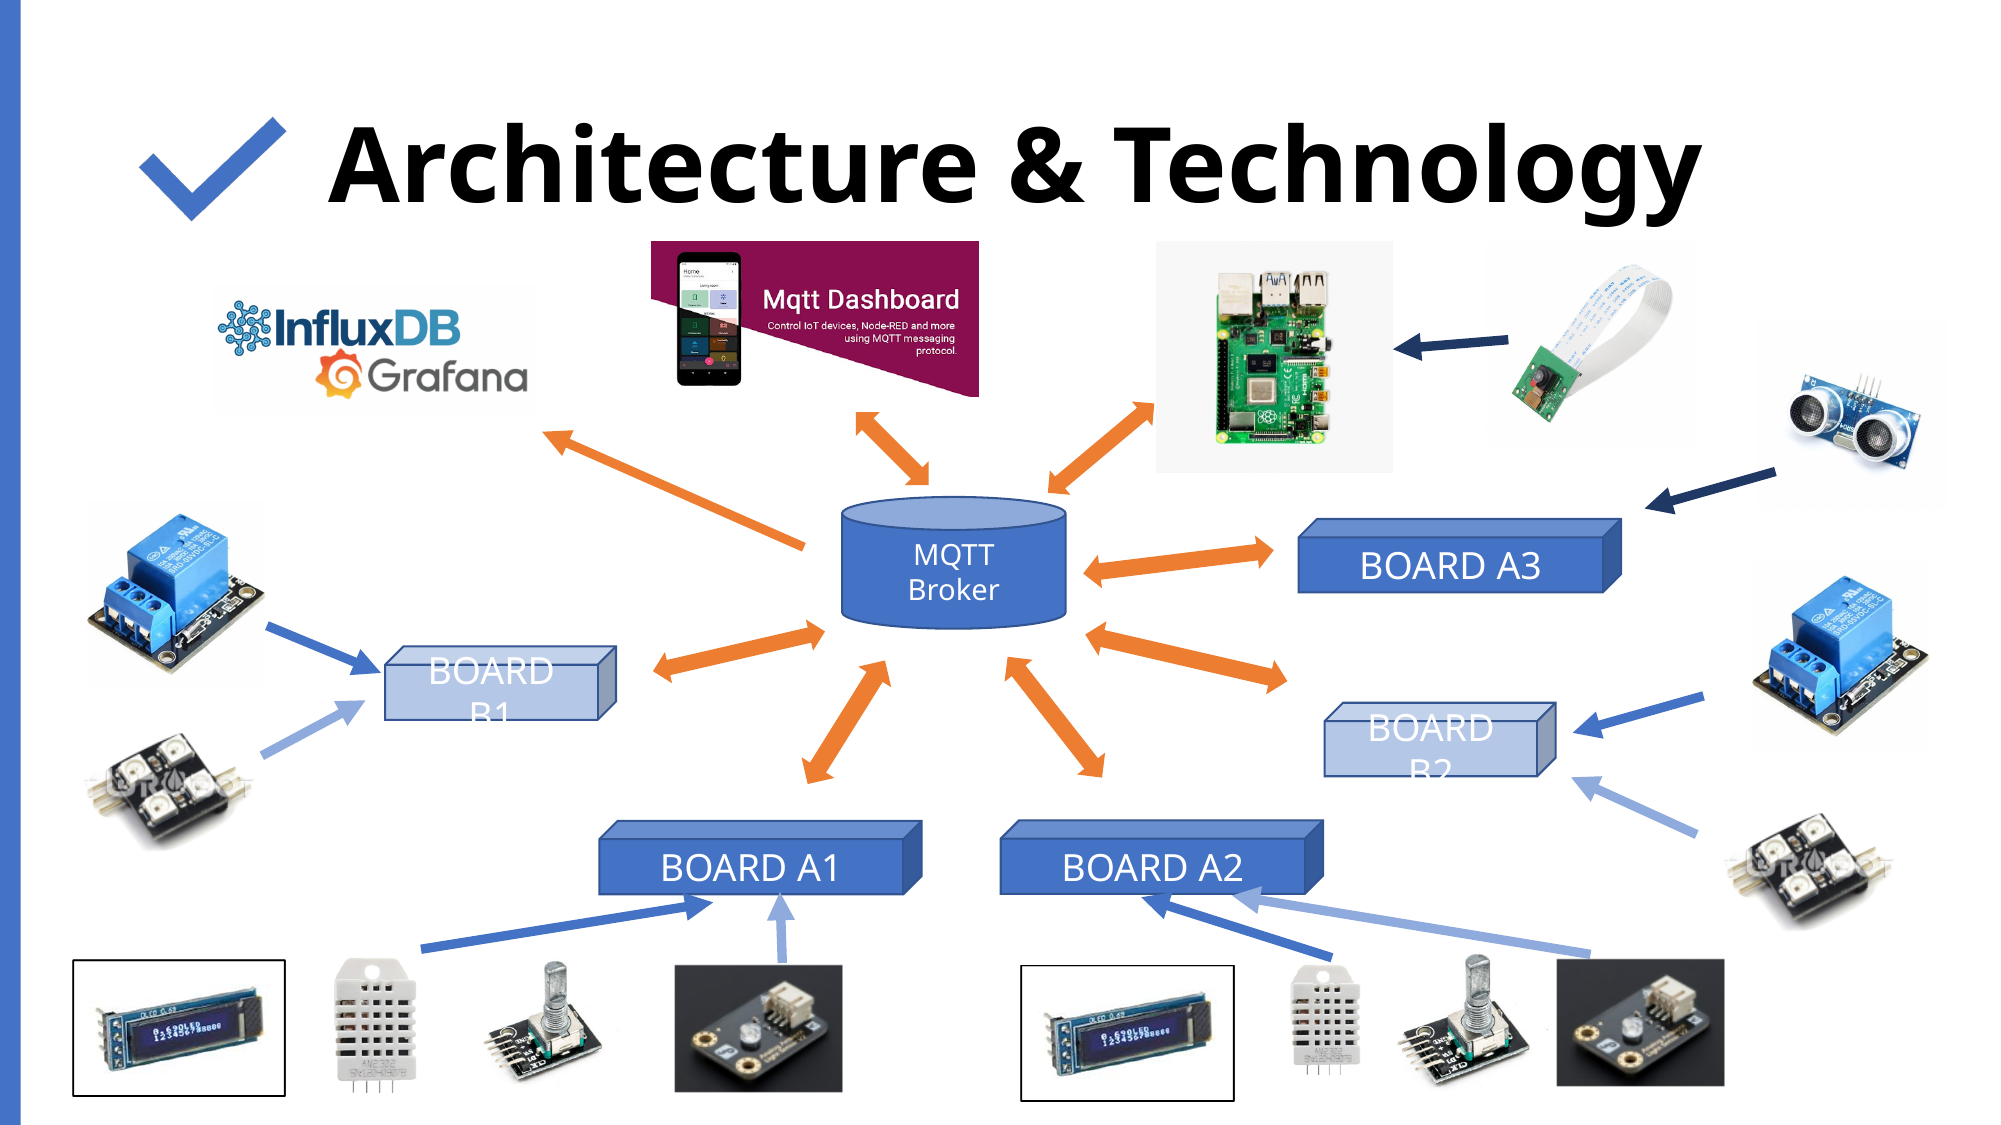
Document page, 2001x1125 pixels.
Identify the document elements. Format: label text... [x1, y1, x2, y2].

picture [1485, 239, 1700, 449]
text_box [1231, 895, 1591, 955]
text_box MQTT Broker [840, 495, 1067, 630]
text_box BOARD B2 [1323, 701, 1557, 778]
text_box BOARD A1 [598, 819, 923, 896]
text_box [0, 0, 21, 1125]
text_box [542, 431, 804, 548]
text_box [1644, 471, 1776, 509]
text_box BOARD B1 [384, 645, 618, 721]
text_box [1004, 656, 1106, 778]
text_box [266, 625, 381, 673]
text_box [1083, 535, 1274, 589]
picture [212, 284, 538, 415]
picture [1156, 241, 1393, 473]
picture [1751, 562, 1930, 750]
title Architecture & Technology [313, 59, 1863, 278]
picture [70, 931, 619, 1125]
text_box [261, 700, 366, 756]
picture [666, 955, 856, 1104]
picture [86, 500, 266, 688]
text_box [1392, 339, 1509, 350]
text_box [652, 619, 826, 684]
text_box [1570, 777, 1697, 835]
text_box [779, 891, 783, 963]
text_box [1047, 401, 1155, 495]
picture [1757, 320, 1948, 509]
text_box BOARD A3 [1297, 517, 1623, 594]
picture [1018, 964, 1237, 1108]
text_box [855, 412, 929, 486]
picture [1251, 779, 1905, 1105]
text_box BOARD A2 [999, 819, 1325, 895]
picture [70, 699, 265, 877]
picture [137, 93, 288, 244]
text_box [801, 660, 892, 785]
text_box [1085, 621, 1288, 695]
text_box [421, 902, 714, 950]
picture [651, 241, 979, 397]
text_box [1141, 897, 1332, 958]
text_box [1572, 695, 1704, 733]
